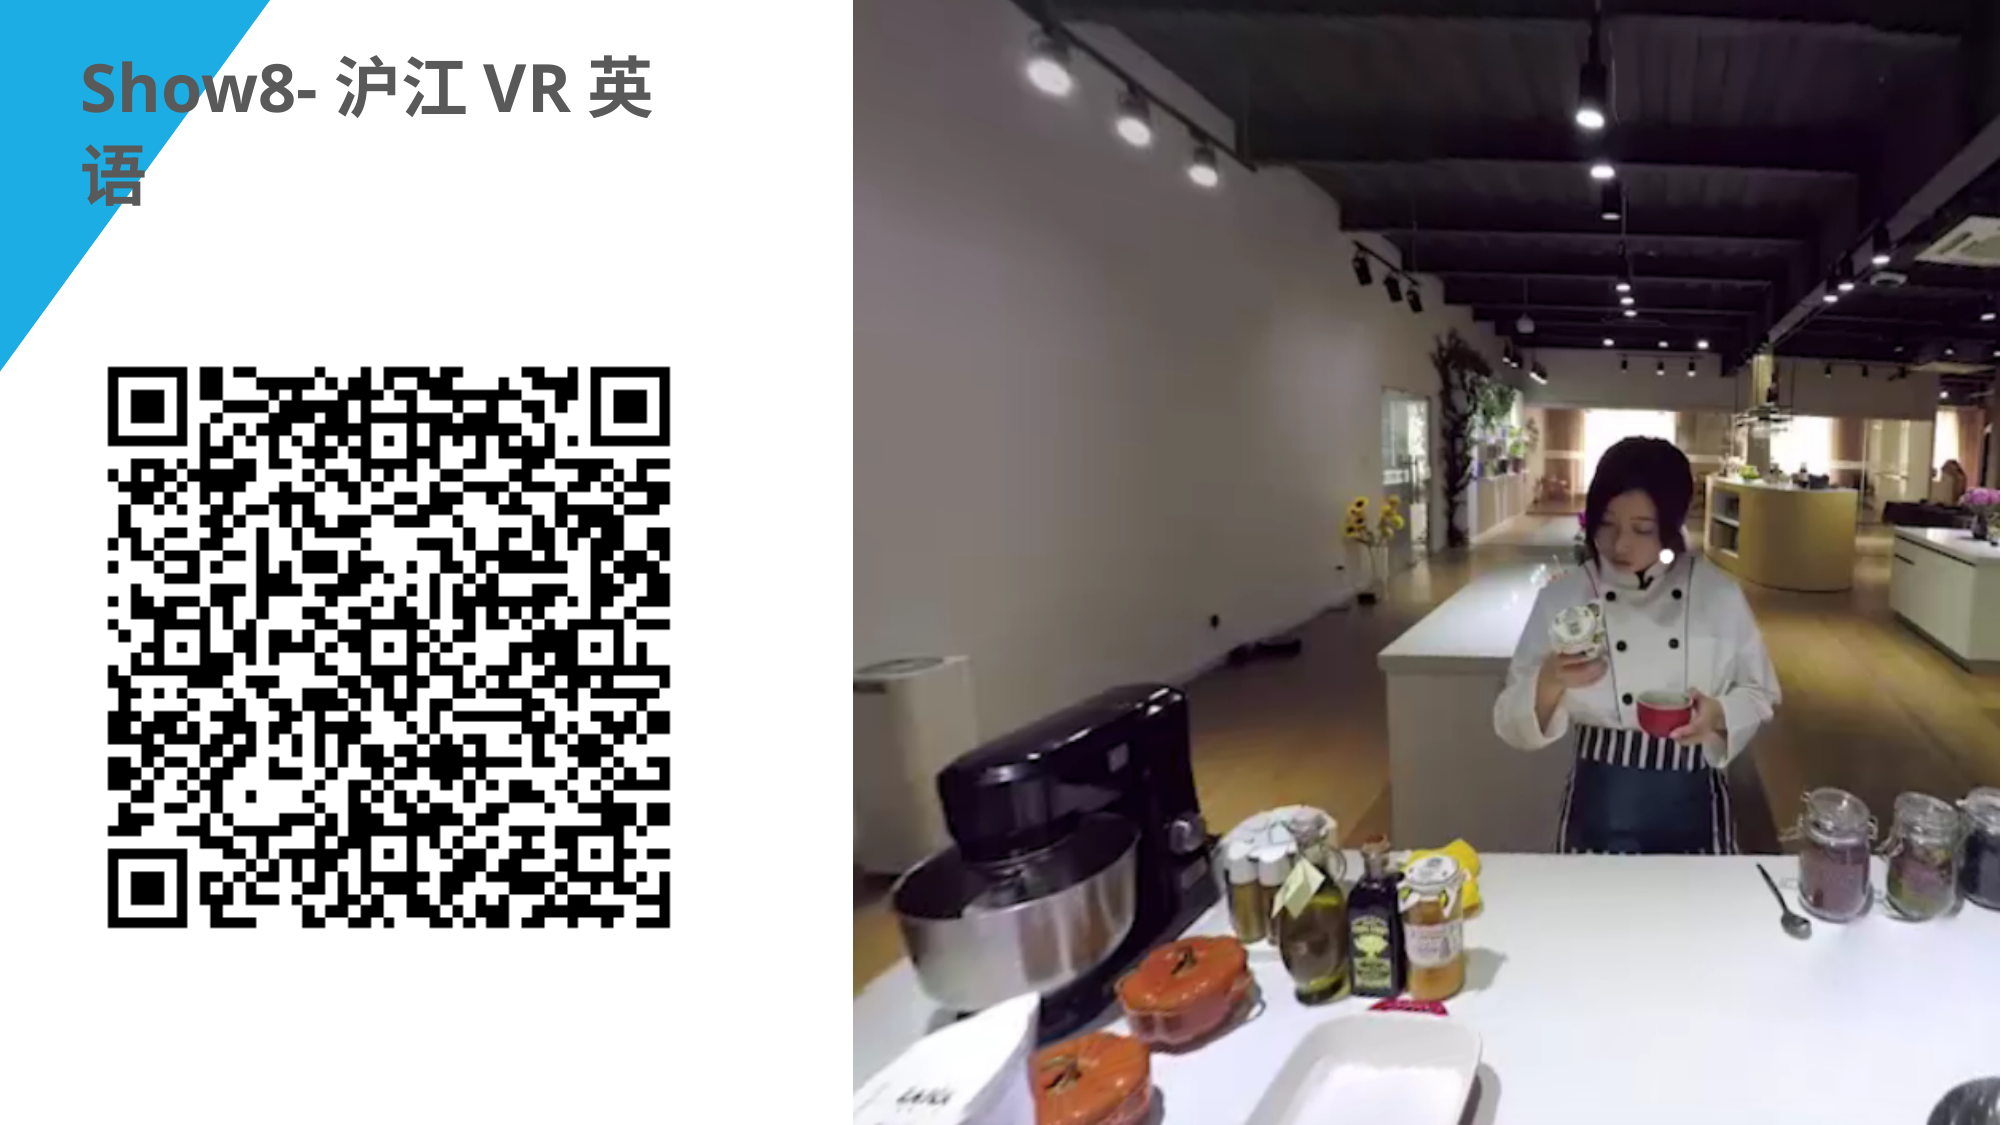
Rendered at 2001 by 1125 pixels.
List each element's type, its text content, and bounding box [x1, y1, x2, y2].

picture [853, 0, 2000, 1125]
picture [98, 357, 683, 941]
list Show8-沪江VR英语 [65, 73, 723, 178]
